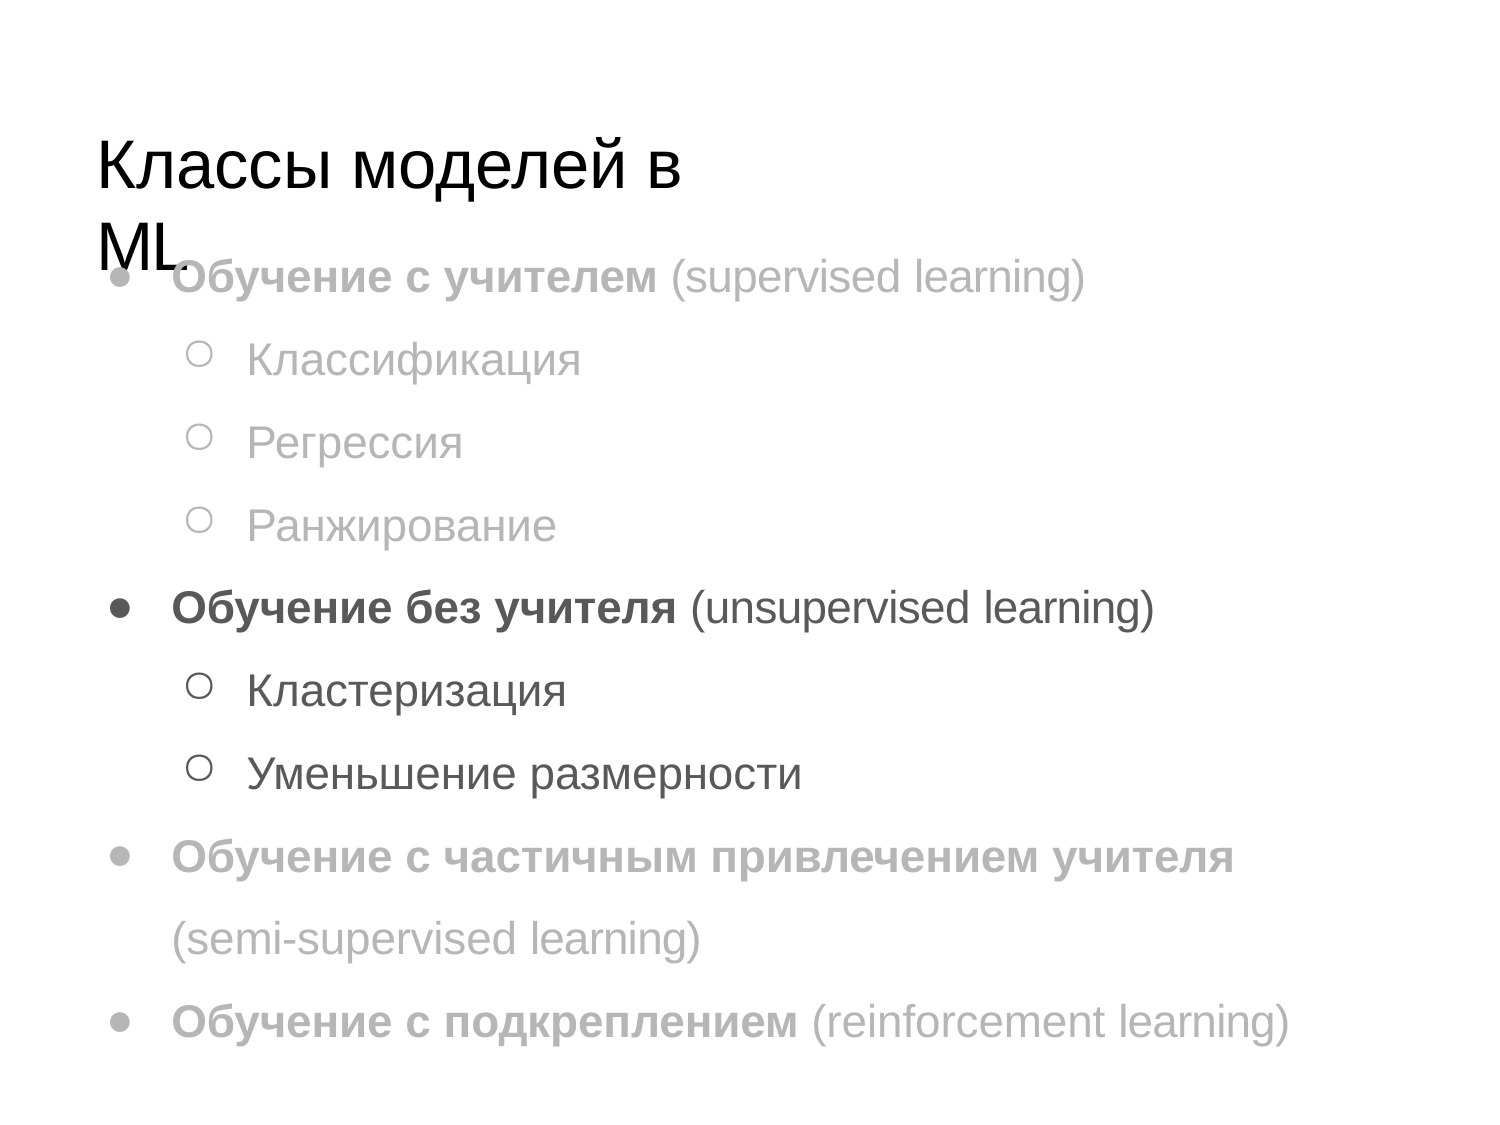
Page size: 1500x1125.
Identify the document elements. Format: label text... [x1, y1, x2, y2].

text_box Обучение с учителем (supervised learning) Классификация Регрессия Ранжирование Обучение без учителя (unsupervised learning) Кластеризация Уменьшение размерности Обучение с частичным привлечением учителя (semi-supervised learning) Обучение с подкреплением (reinforcement learning) [104, 216, 1292, 1047]
title Классы моделей в ML [94, 117, 795, 308]
